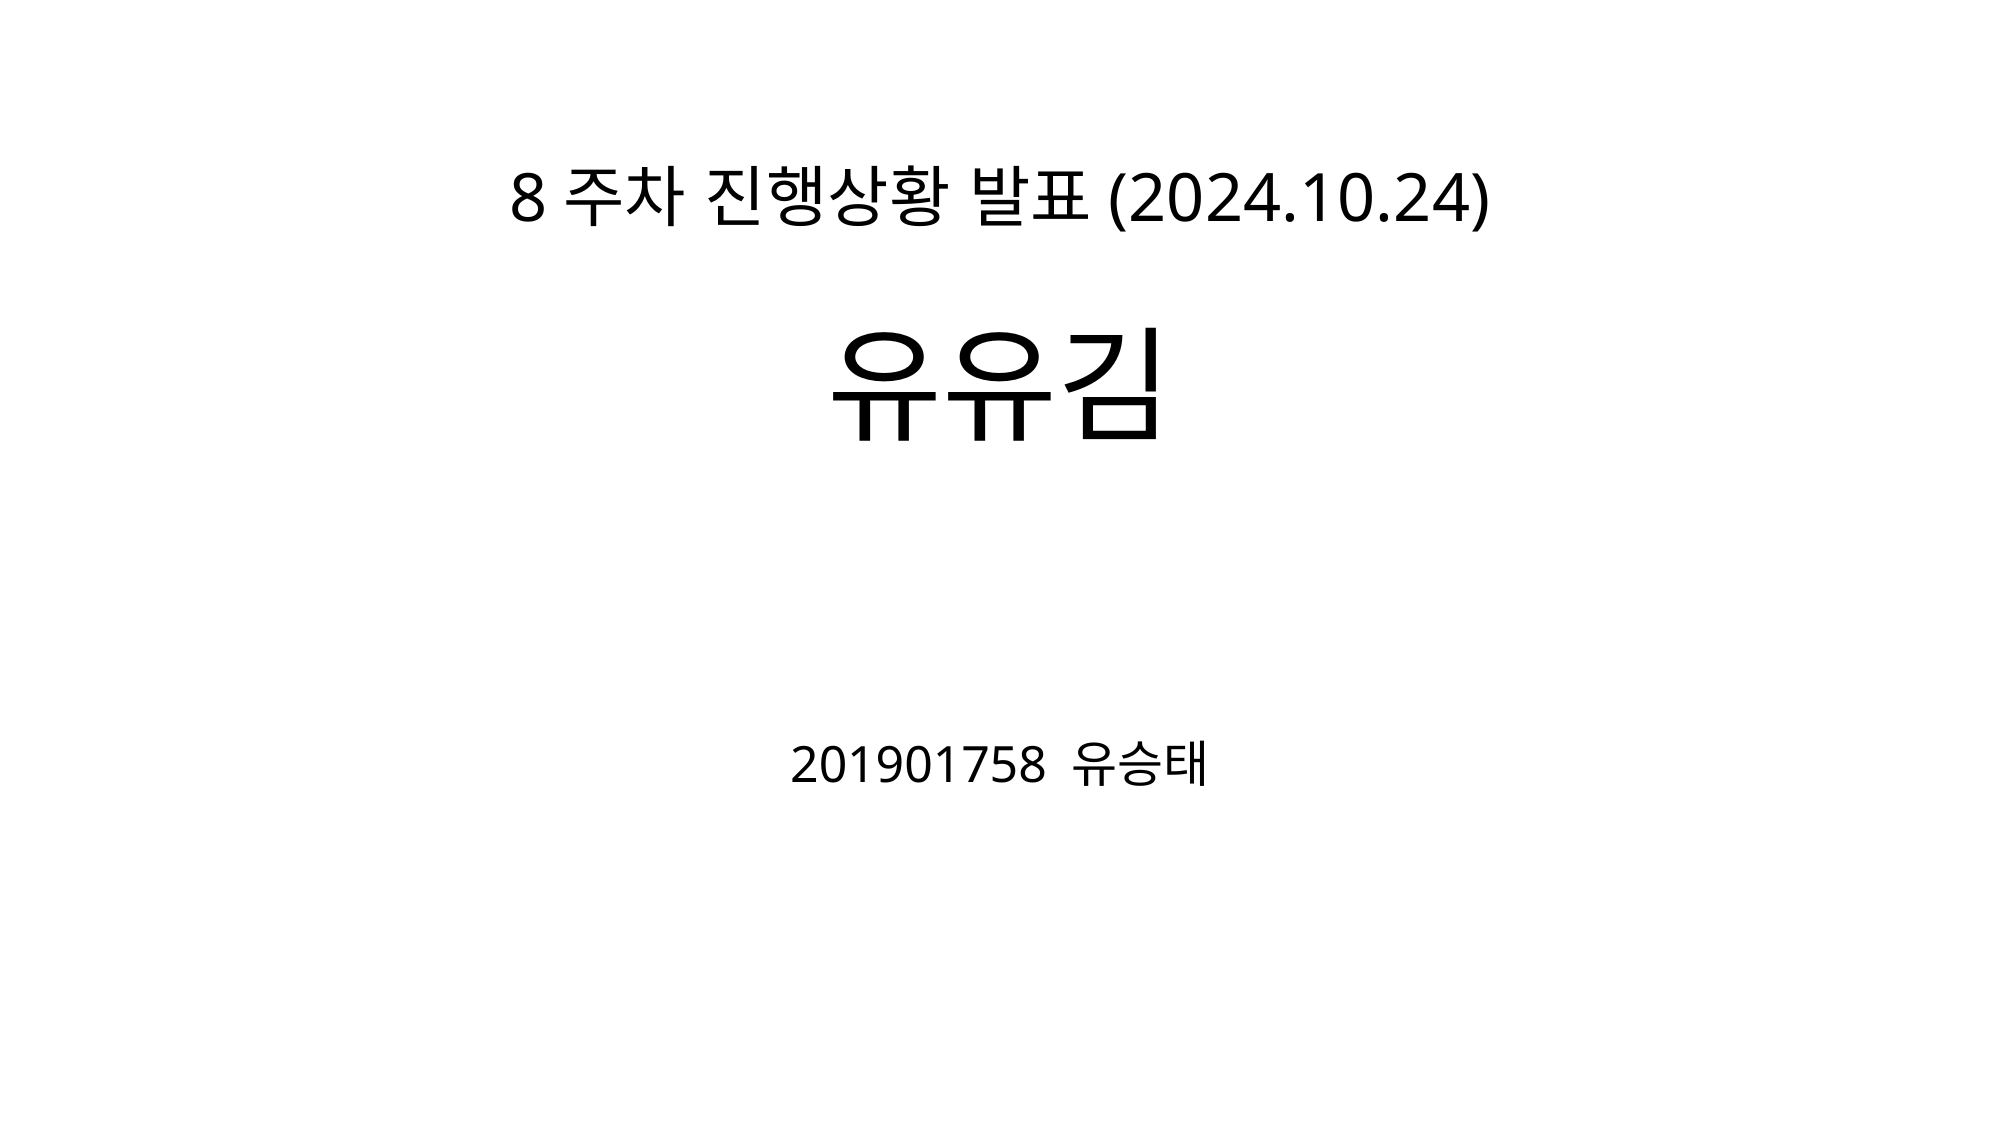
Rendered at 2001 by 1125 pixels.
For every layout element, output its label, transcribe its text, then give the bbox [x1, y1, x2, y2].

text_box 8주차 진행상황 발표(2024.10.24) [403, 147, 1597, 242]
subtitle 201901758 유승태 [249, 732, 1750, 864]
title 유유김 [249, 73, 1750, 466]
